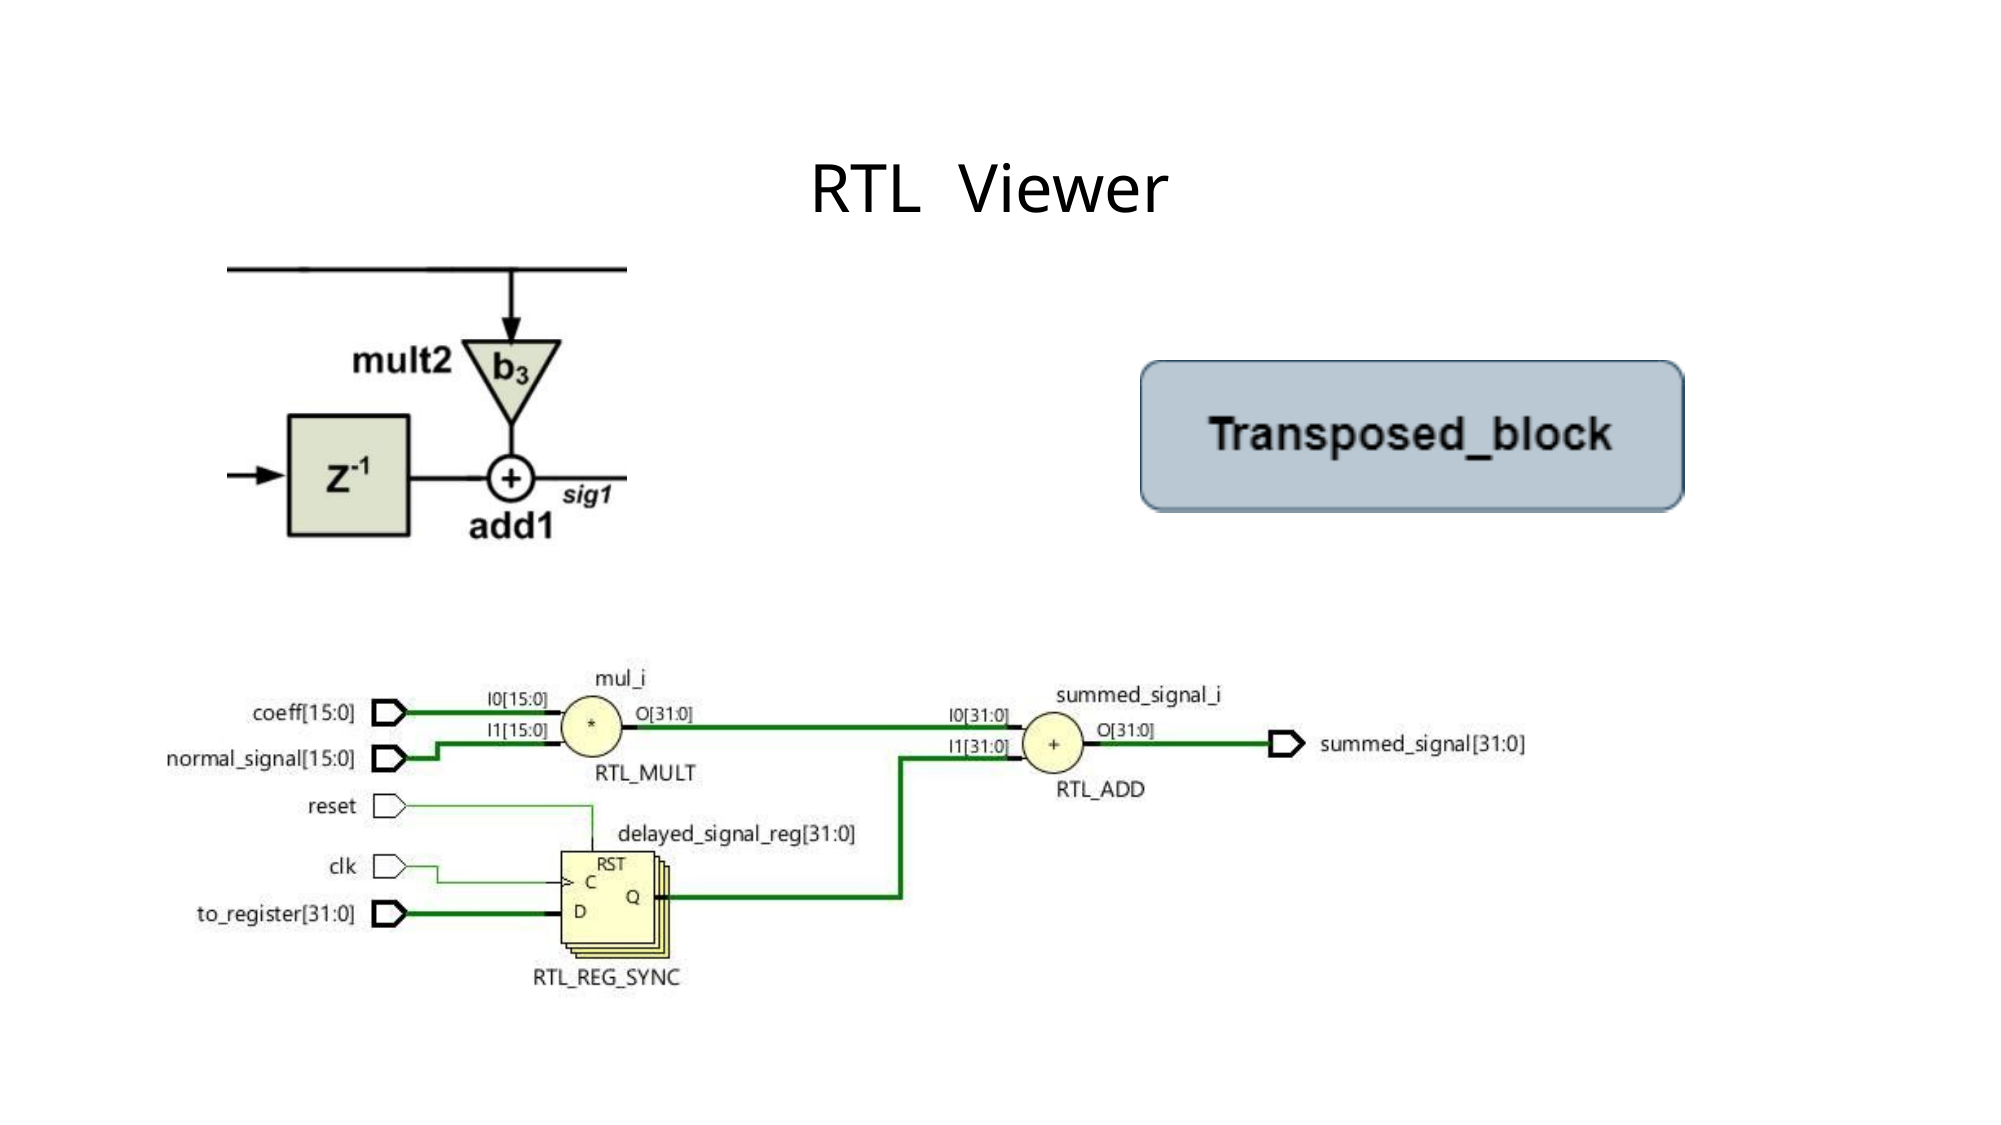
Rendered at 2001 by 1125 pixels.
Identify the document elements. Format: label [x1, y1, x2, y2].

text_box [24, 35, 1955, 1091]
